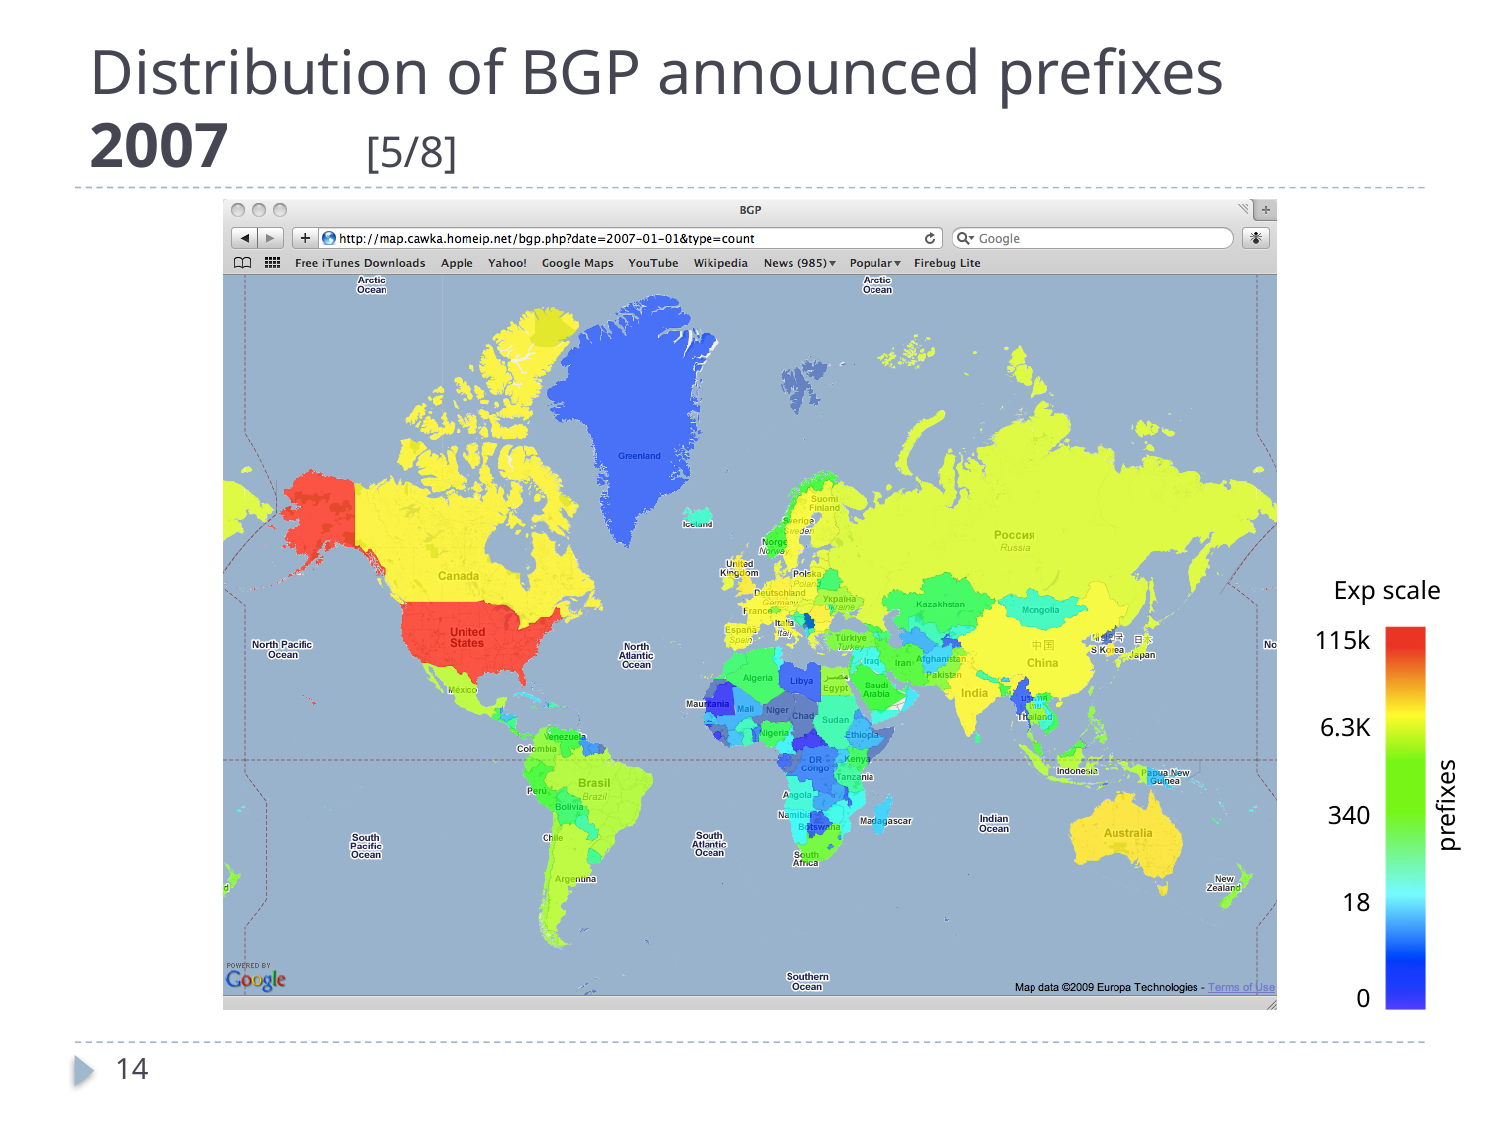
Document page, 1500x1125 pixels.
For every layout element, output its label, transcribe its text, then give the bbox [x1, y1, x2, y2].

title Distribution of BGP announced prefixes 2007 [5/8] [75, 24, 1425, 188]
slide_number 14 [100, 1042, 426, 1103]
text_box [1287, 566, 1469, 1021]
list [74, 199, 1426, 1011]
